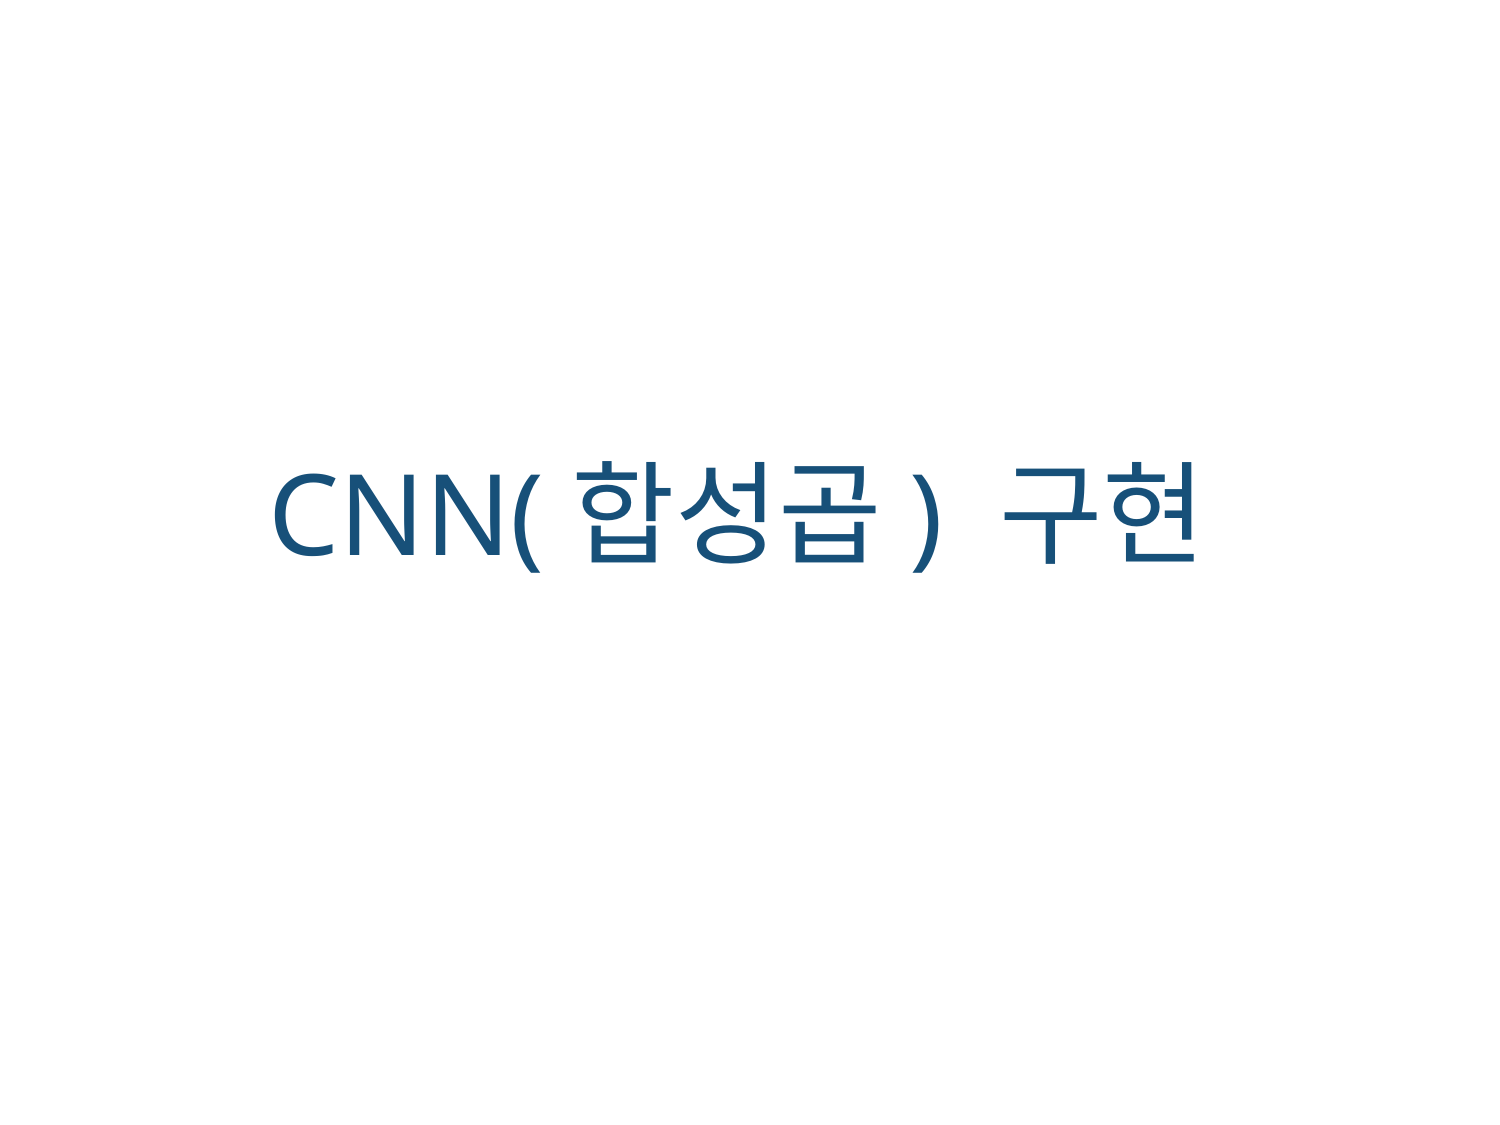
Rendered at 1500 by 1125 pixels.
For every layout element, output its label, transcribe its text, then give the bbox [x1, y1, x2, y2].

text_box CNN(합성곱) 구현 [253, 435, 1222, 586]
